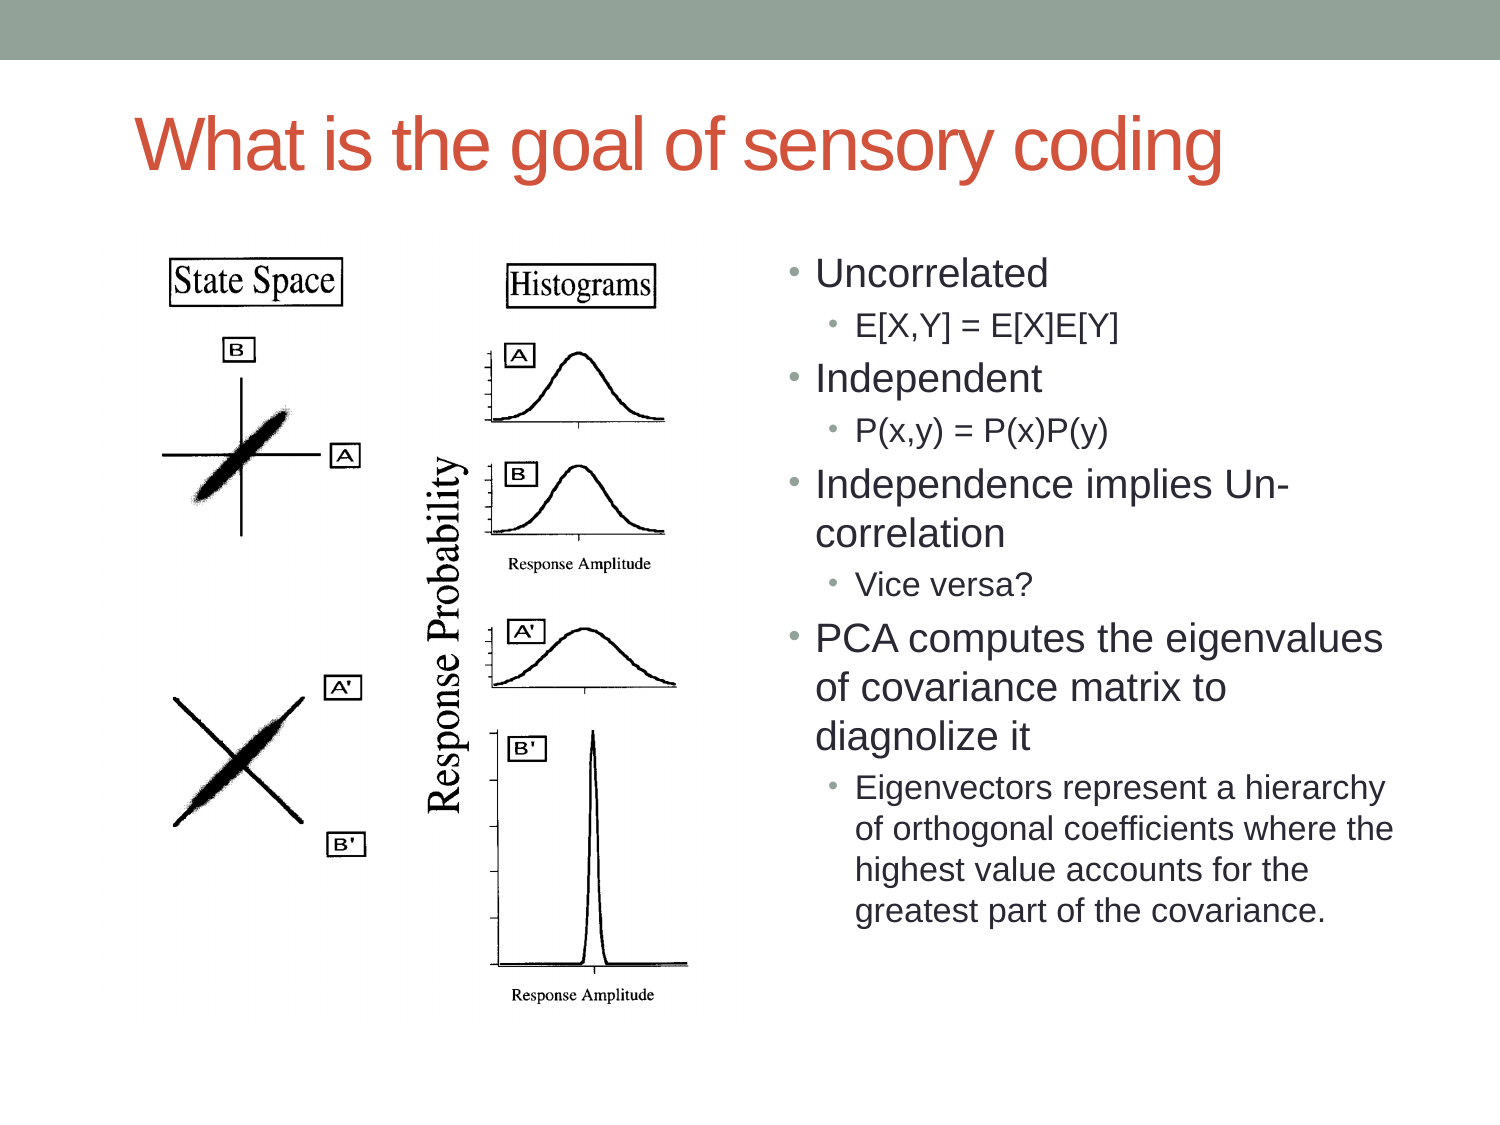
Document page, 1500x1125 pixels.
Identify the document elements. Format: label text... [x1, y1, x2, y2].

list Uncorrelated E[X,Y] = E[X]E[Y] Independent P(x,y) = P(x)P(y) Independence implies Un-correlation Vice versa? PCA computes the eigenvalues of covariance matrix to diagnolize it Eigenvectors represent a hierarchy of orthogonal coefficients where the highest value accounts for the greatest part of the covariance. [773, 239, 1428, 950]
title What is the goal of sensory coding [119, 82, 1272, 199]
picture [97, 228, 751, 1024]
